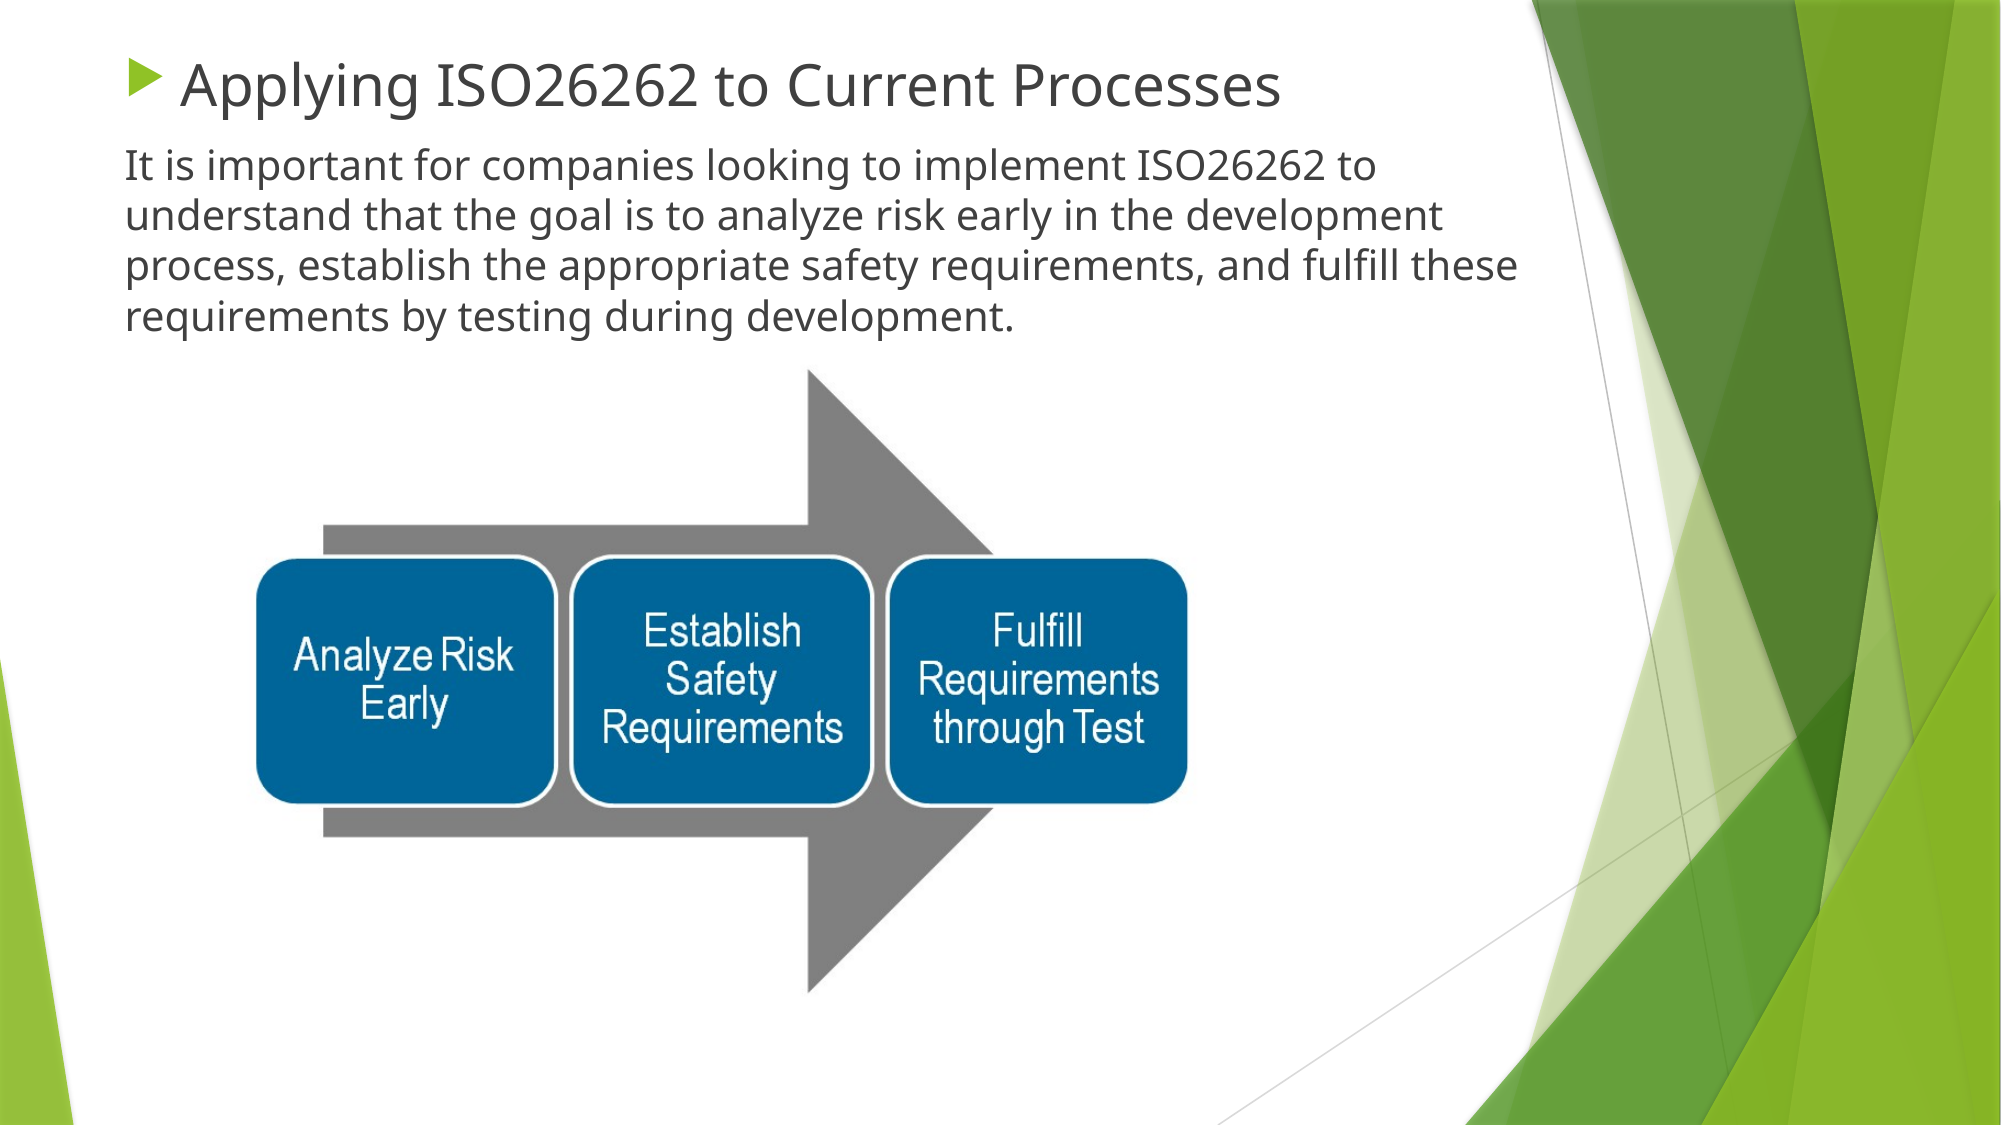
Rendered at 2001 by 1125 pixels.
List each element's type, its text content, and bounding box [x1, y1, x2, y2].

picture [230, 346, 1206, 1014]
list Applying ISO26262 to Current Processes It is important for companies looking to implement ISO26262 to understand that the goal is to analyze risk early in the development process, establish the appropriate safety requirements, and fulfill these requirements by testing during development. [109, 40, 1616, 1073]
